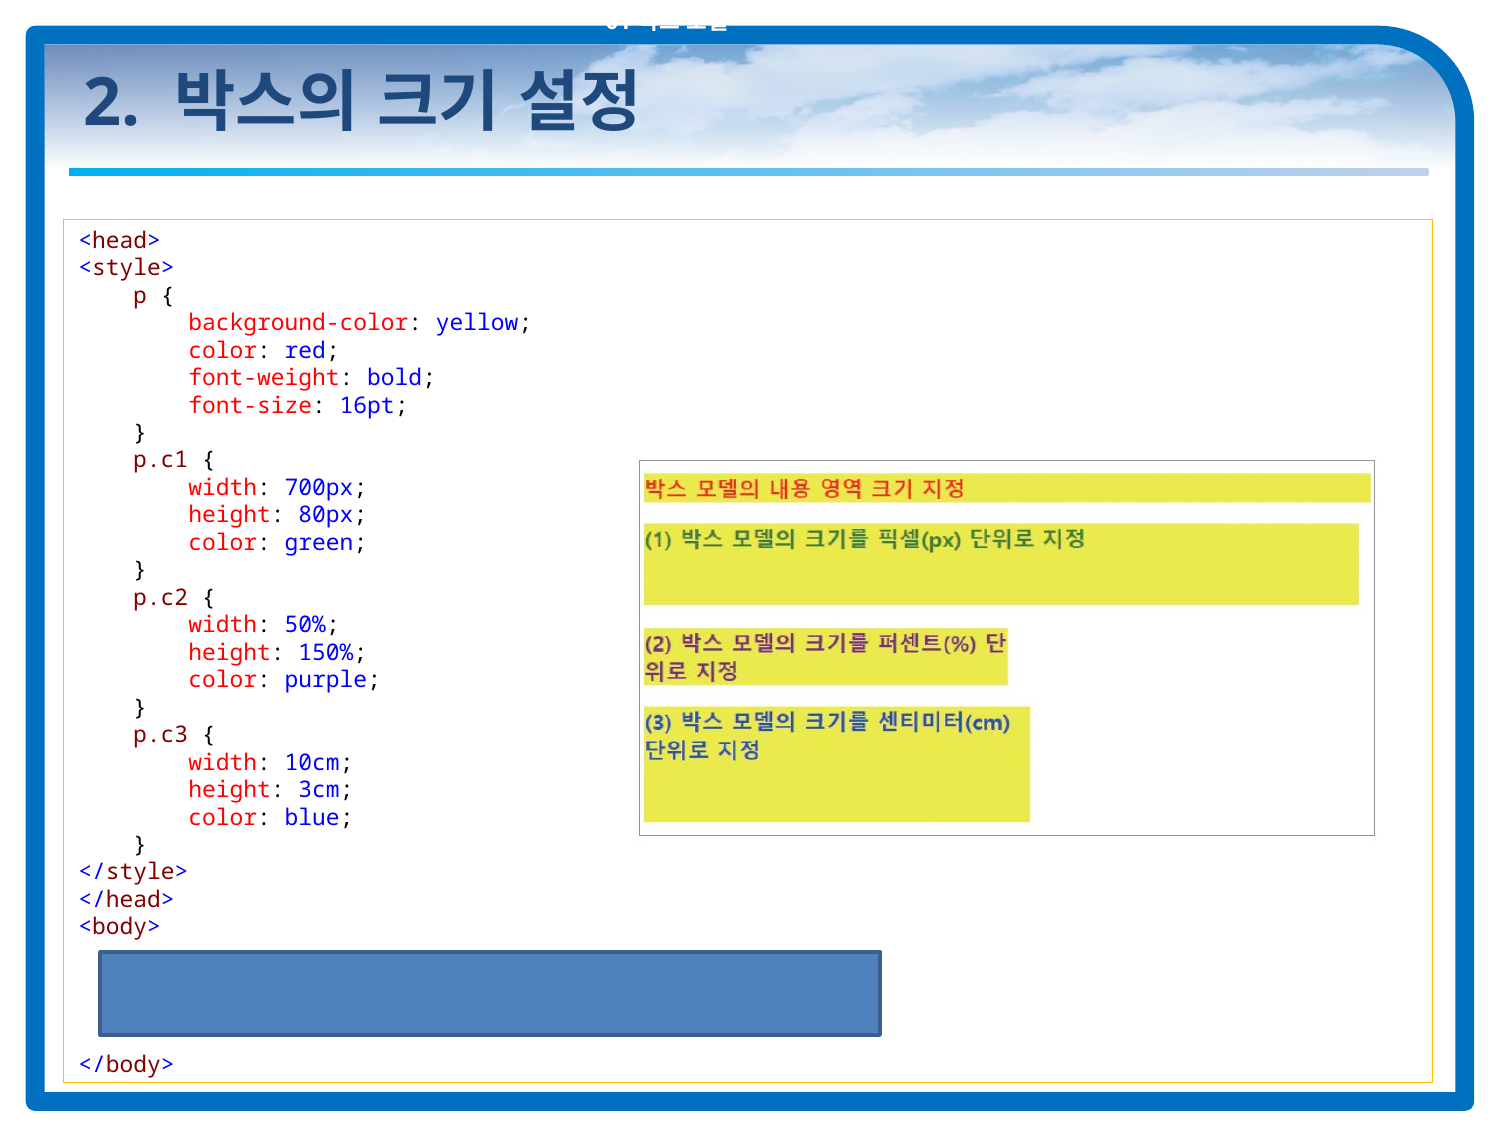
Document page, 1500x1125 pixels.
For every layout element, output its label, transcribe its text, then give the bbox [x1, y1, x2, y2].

text_box <head> <style> p { background-color: yellow; color: red; font-weight: bold; font-size: 16pt; } p.c1 { width: 700px; height: 80px; color: green; } p.c2 { width: 50%; height: 150%; color: purple; } p.c3 { width: 10cm; height: 3cm; color: blue; } </style> </head> <body> </body> [61, 218, 1434, 1084]
text_box [98, 950, 882, 1037]
picture [634, 455, 1379, 842]
text_box 01 박스 모델 [0, 0, 743, 43]
title 2. 박스의 크기 설정 [68, 35, 1419, 163]
